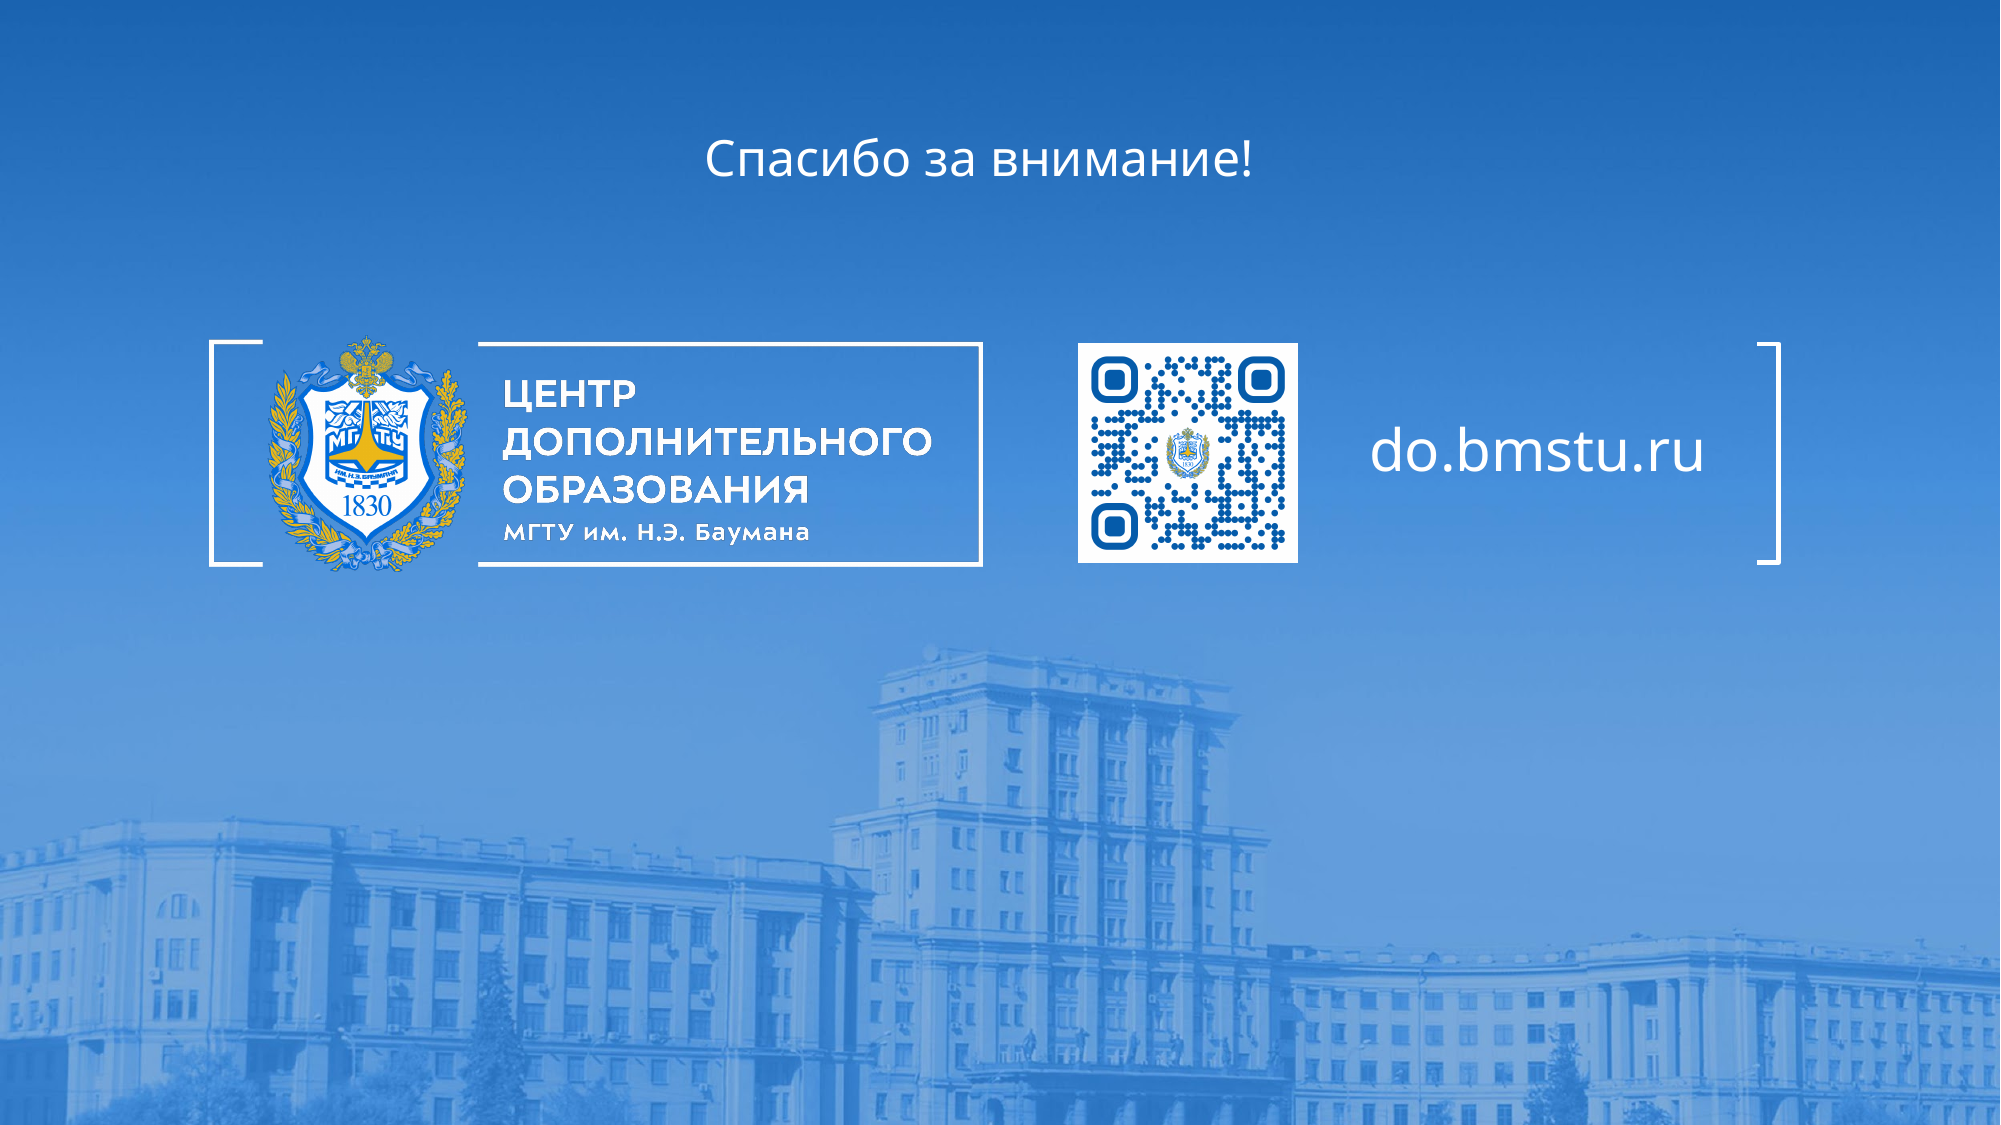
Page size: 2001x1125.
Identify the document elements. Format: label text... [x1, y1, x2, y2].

picture [0, 0, 2000, 1125]
text_box Спасибо за внимание! [690, 119, 1310, 195]
